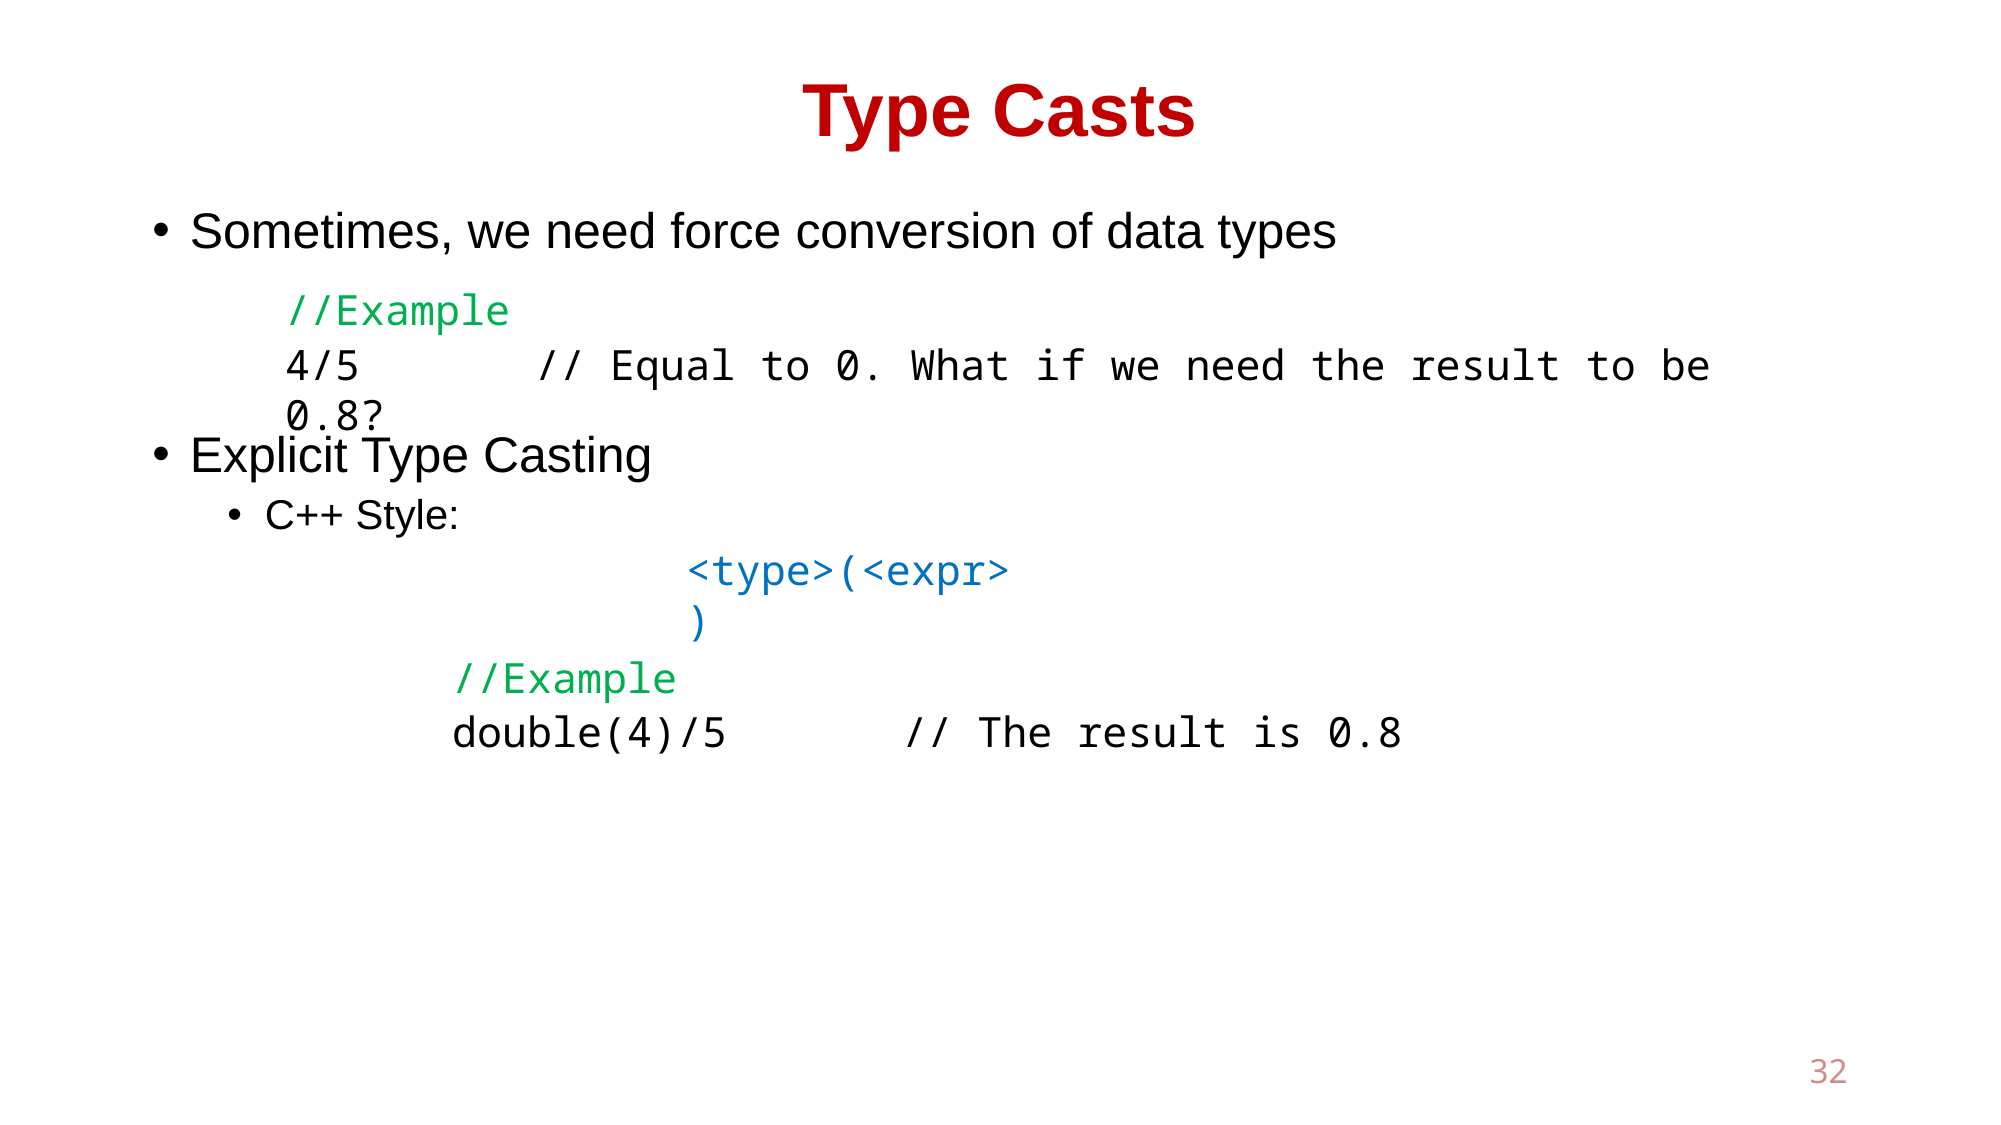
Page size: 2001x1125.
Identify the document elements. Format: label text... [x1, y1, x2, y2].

list Sometimes, we need force conversion of data types Explicit Type Casting C++ Style: [137, 197, 1863, 1025]
text_box //Example 4/5 // Equal to 0. What if we need the result to be 0.8? [270, 276, 1791, 446]
text_box //Example double(4)/5 // The result is 0.8 [437, 644, 1510, 764]
text_box <type>(<expr>) [671, 536, 1031, 644]
title Type Casts [137, 59, 1863, 166]
slide_number 32 [1412, 1042, 1863, 1103]
